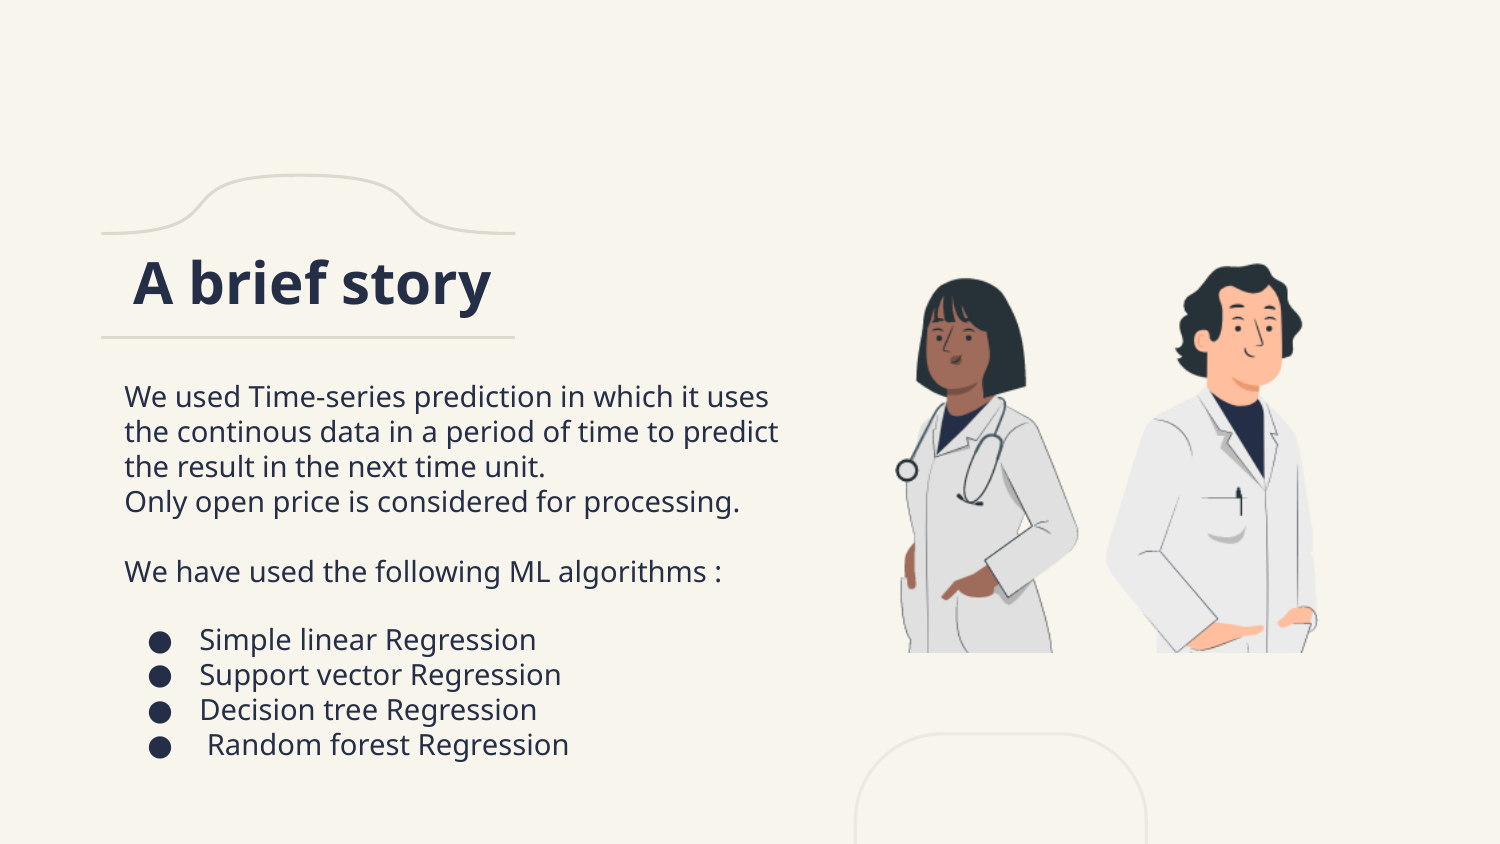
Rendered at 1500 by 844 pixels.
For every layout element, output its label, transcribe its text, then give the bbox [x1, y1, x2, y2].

title A brief story [118, 234, 787, 329]
picture [792, 174, 1391, 653]
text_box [101, 174, 516, 234]
list We used Time-series prediction in which it uses the continous data in a period of time to predict the result in the next time unit. Only open price is considered for processing. We have used the following ML algorithms : Simple linear Regression Support vector Regression Decision tree Regression Random forest Regression [109, 363, 821, 776]
